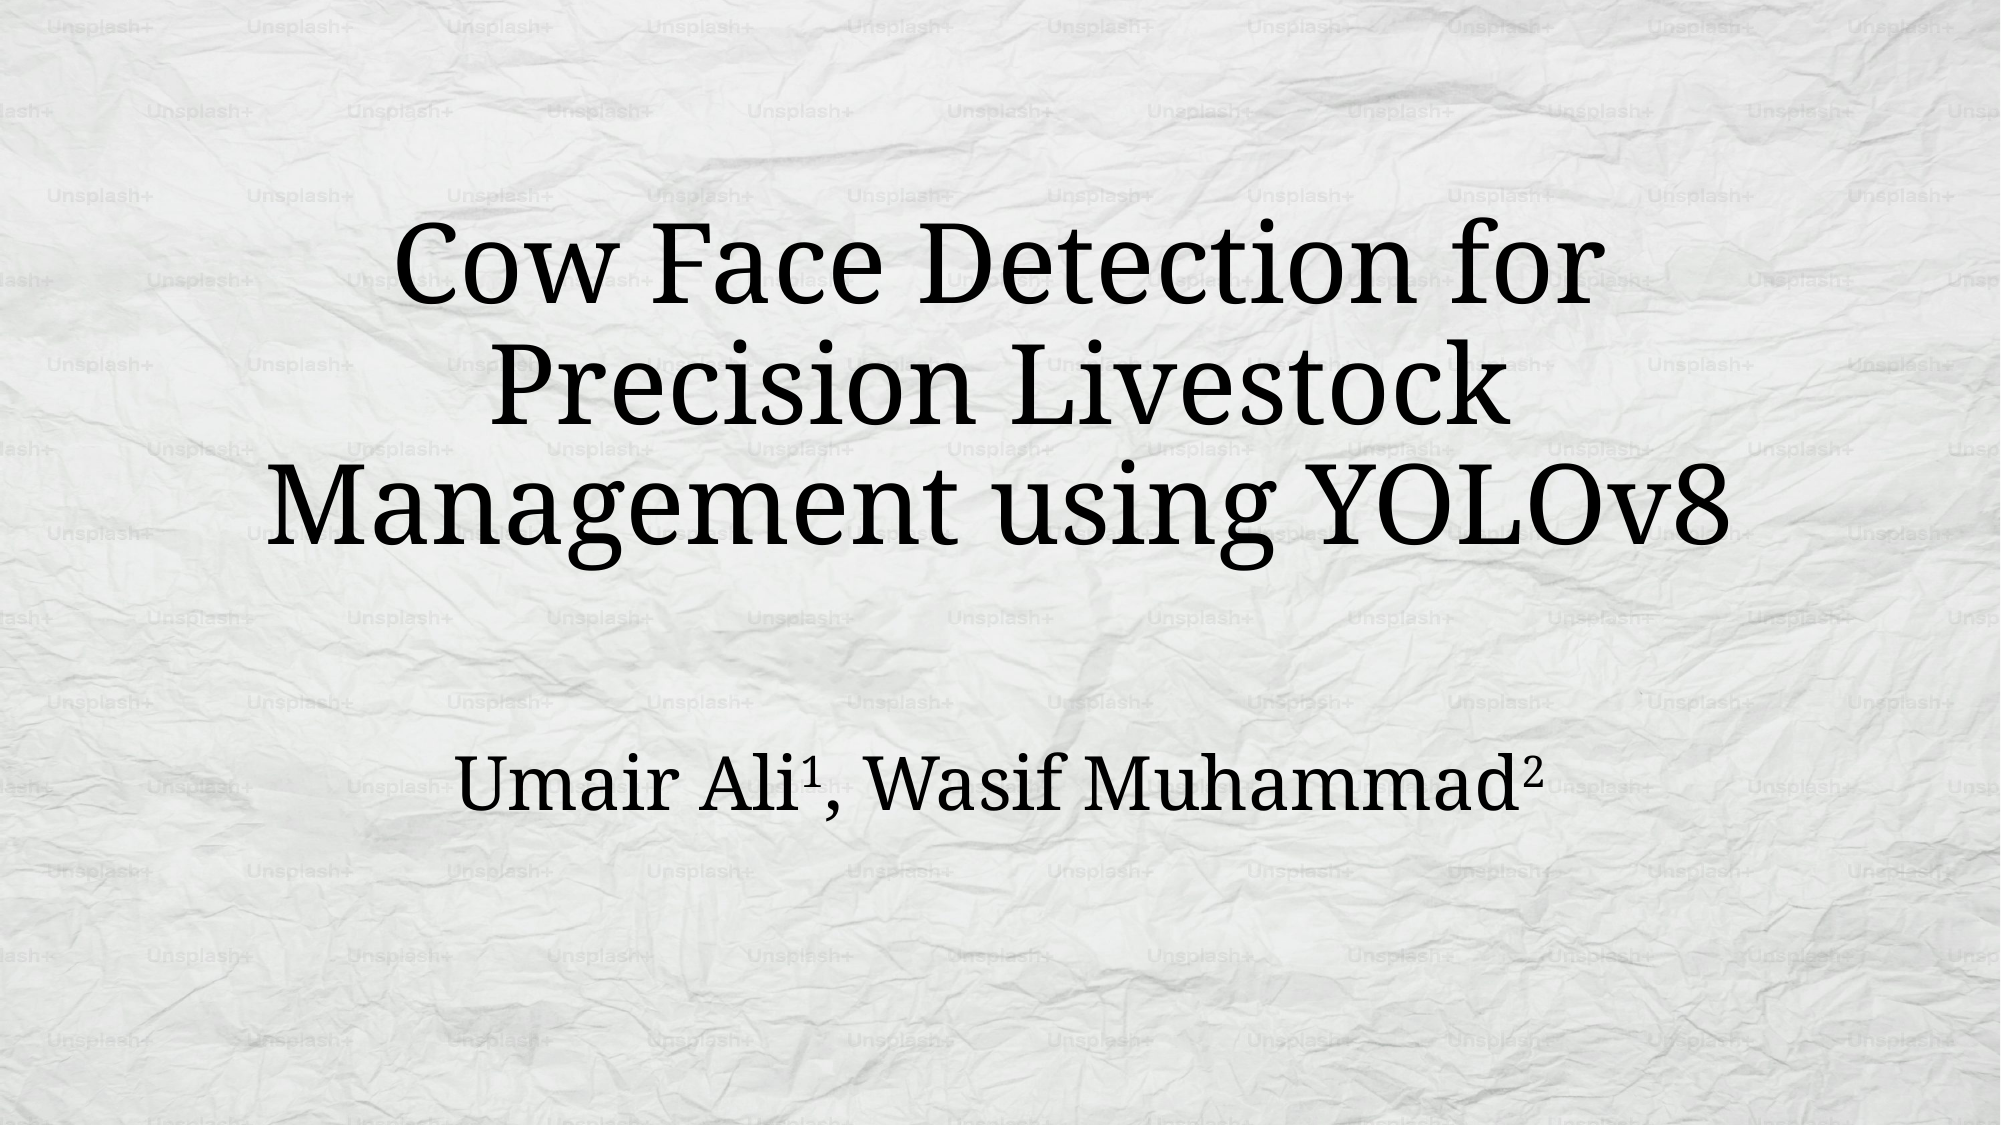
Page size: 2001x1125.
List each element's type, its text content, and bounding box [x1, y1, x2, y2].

subtitle Umair Ali1, Wasif Muhammad2 [249, 737, 1750, 863]
title Cow Face Detection for Precision Livestock Management using YOLOv8 [249, 184, 1750, 576]
picture [0, 0, 2001, 1125]
